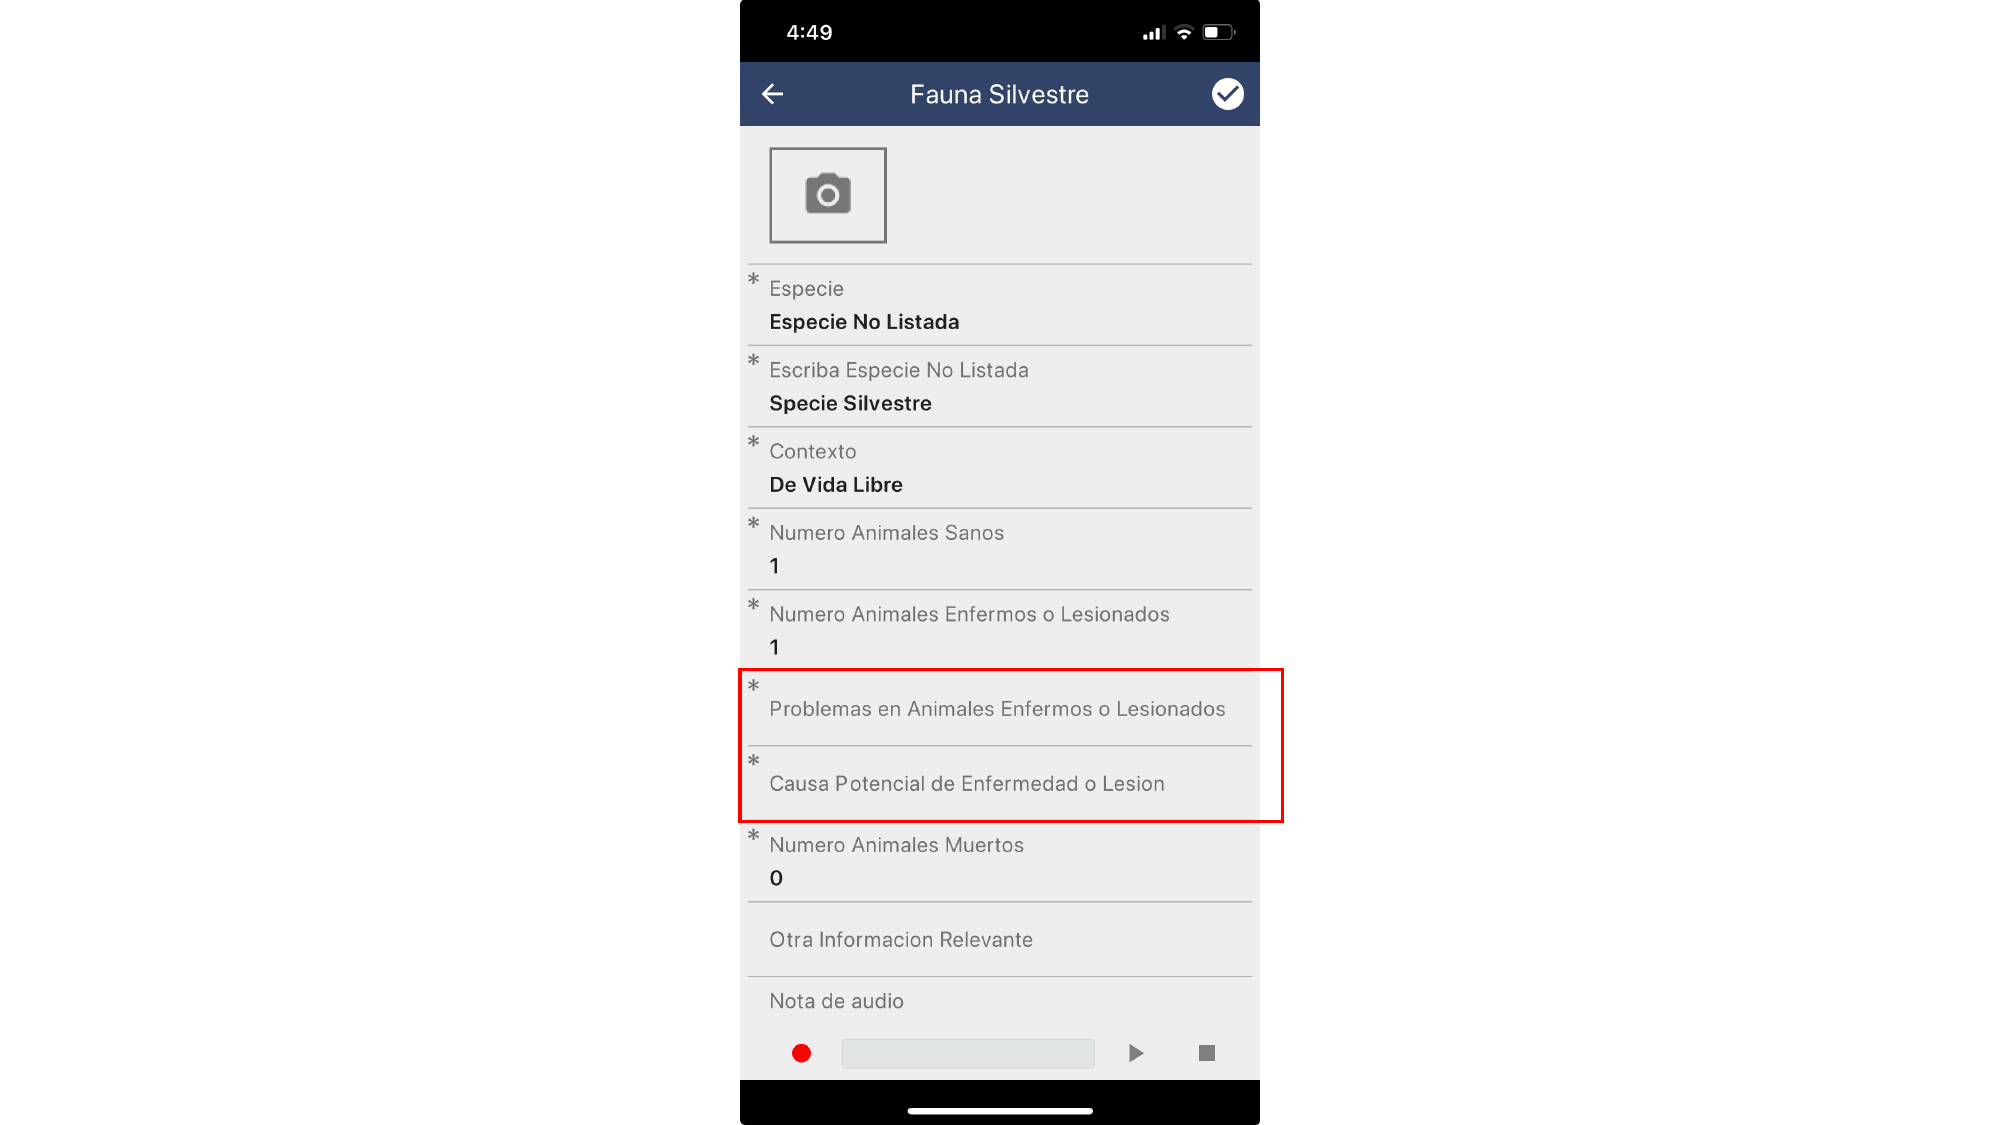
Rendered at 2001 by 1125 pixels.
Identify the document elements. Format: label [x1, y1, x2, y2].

text_box [1261, 668, 1284, 823]
picture [739, 0, 1261, 1125]
